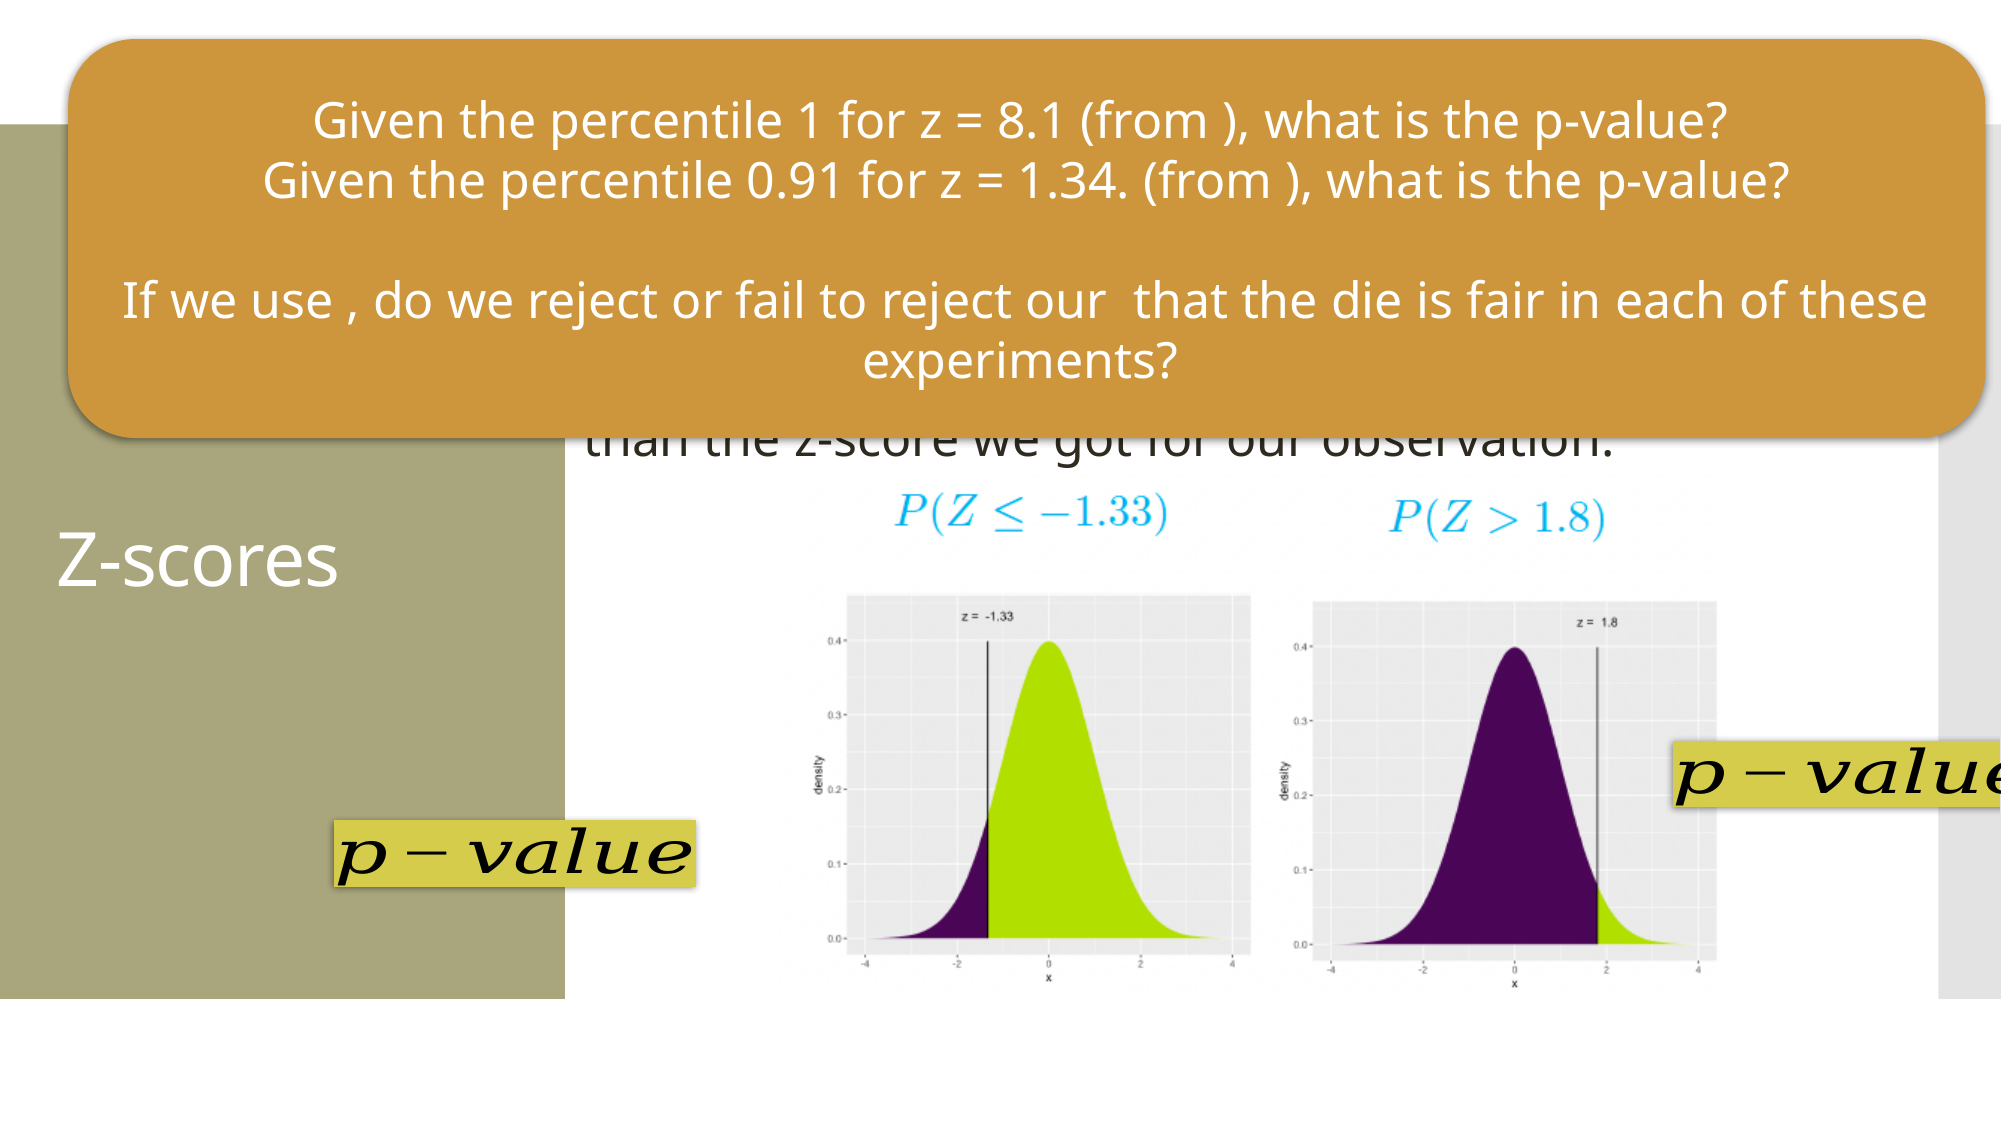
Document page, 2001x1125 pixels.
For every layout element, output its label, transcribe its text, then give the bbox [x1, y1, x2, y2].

picture [775, 472, 1725, 998]
text_box Given a z-score, we can use the standard normal distribution to find several probabilities. The probability of seeing an observation as or more extreme than the one we saw given our null hypothesis is the probability of seeing a z-score as or more extreme than the z-score we got for our observation. [568, 447, 1932, 834]
title Z-scores [41, 184, 525, 940]
